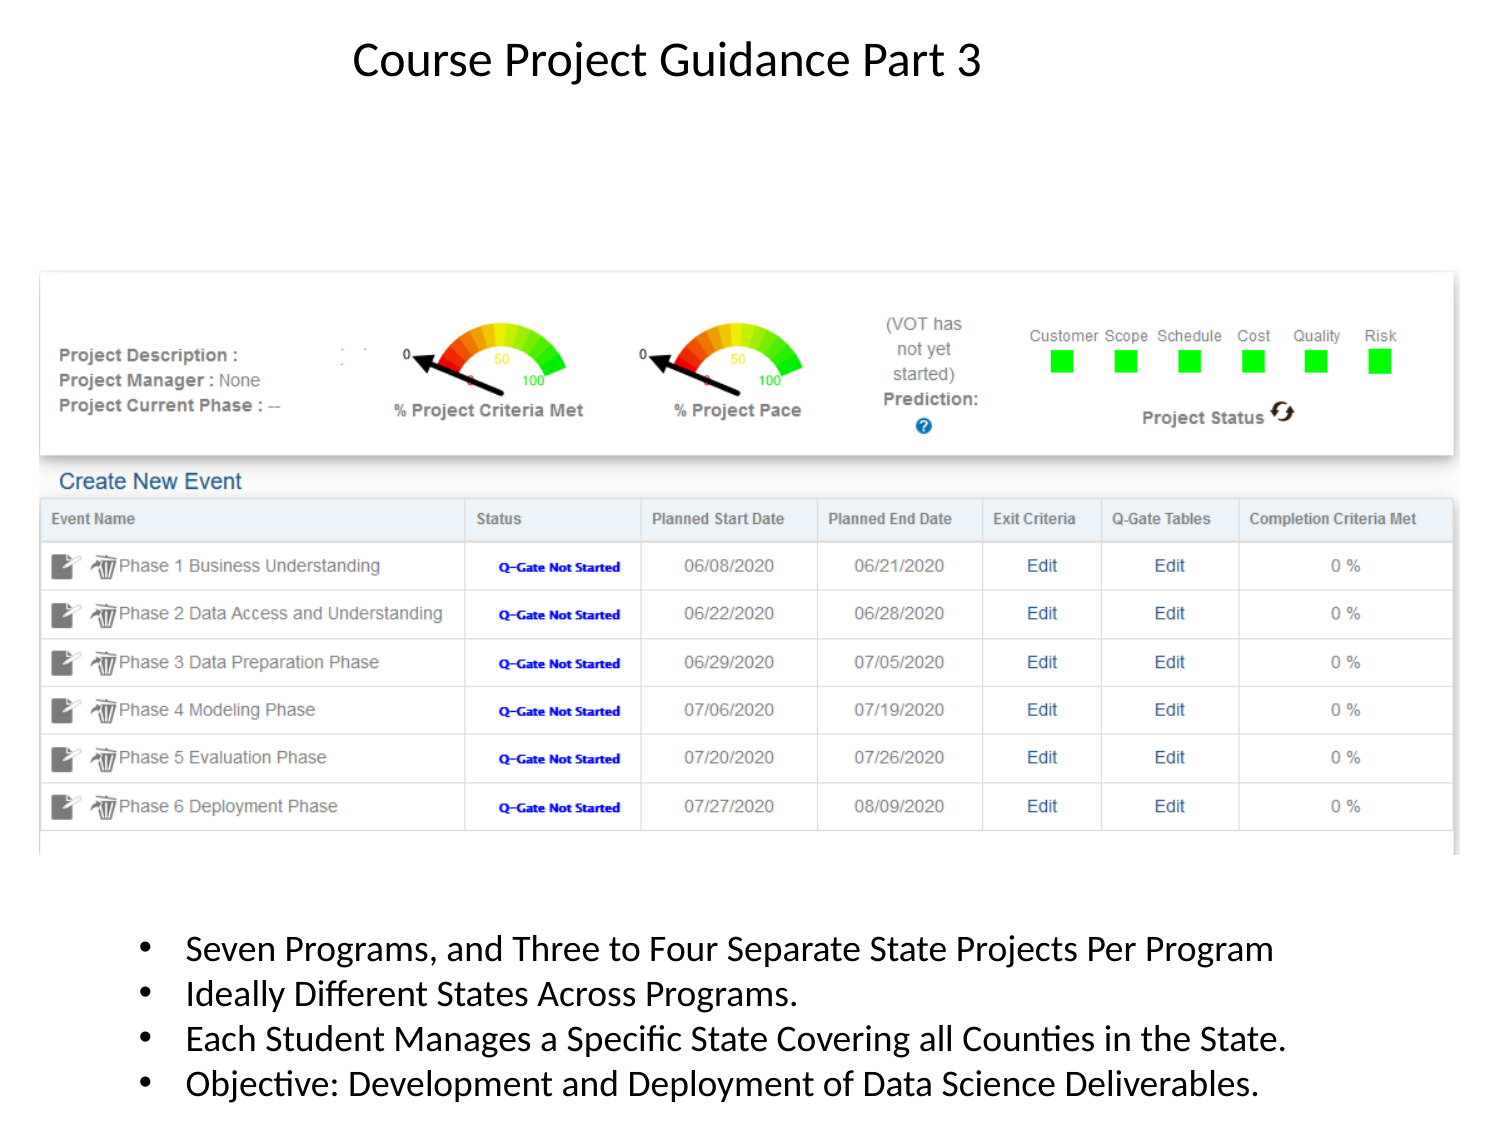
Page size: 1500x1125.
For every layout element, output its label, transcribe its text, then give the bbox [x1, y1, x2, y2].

text_box Seven Programs, and Three to Four Separate State Projects Per Program Ideally Different States Across Programs. Each Student Manages a Specific State Covering all Counties in the State. Objective: Development and Deployment of Data Science Deliverables. [123, 916, 1388, 1112]
picture [39, 270, 1461, 855]
text_box Course Project Guidance Part 3 [159, 19, 1176, 94]
